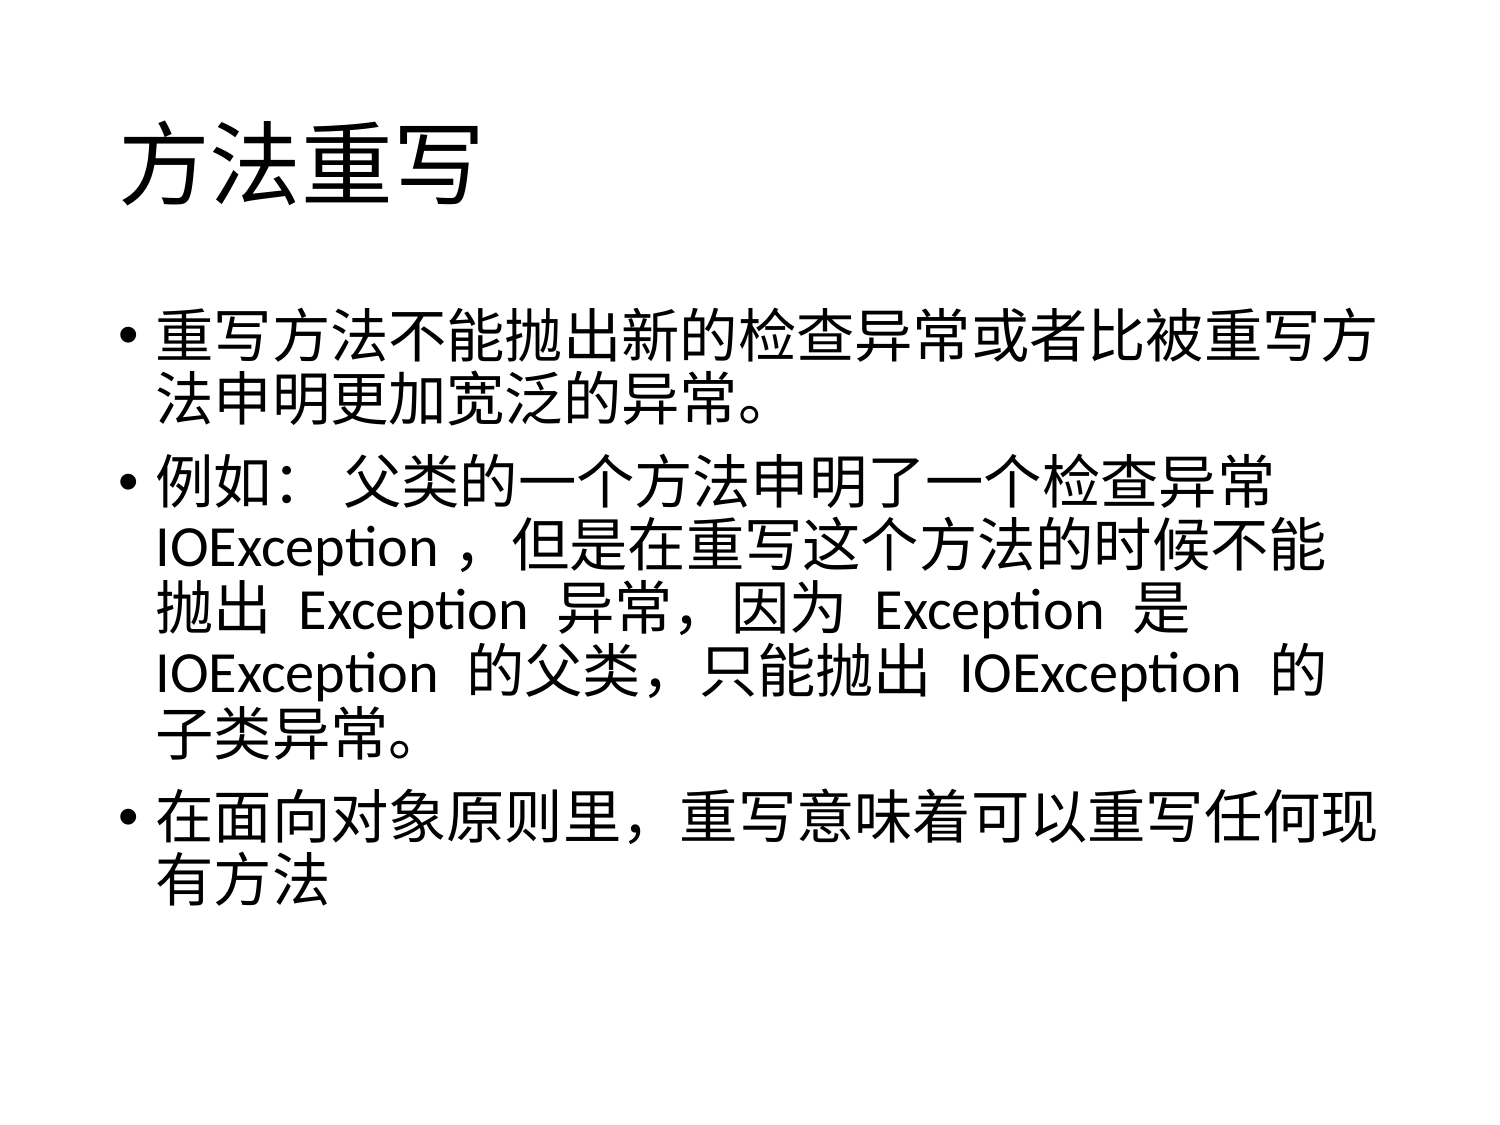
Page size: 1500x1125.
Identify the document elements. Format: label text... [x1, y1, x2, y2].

list 重写方法不能抛出新的检查异常或者比被重写方法申明更加宽泛的异常。 例如： 父类的一个方法申明了一个检查异常 IOException，但是在重写这个方法的时候不能抛出 Exception 异常，因为 Exception 是 IOException 的父类，只能抛出 IOException 的子类异常。 在面向对象原则里，重写意味着可以重写任何现有方法 [103, 299, 1397, 1014]
title 方法重写 [103, 59, 1397, 278]
